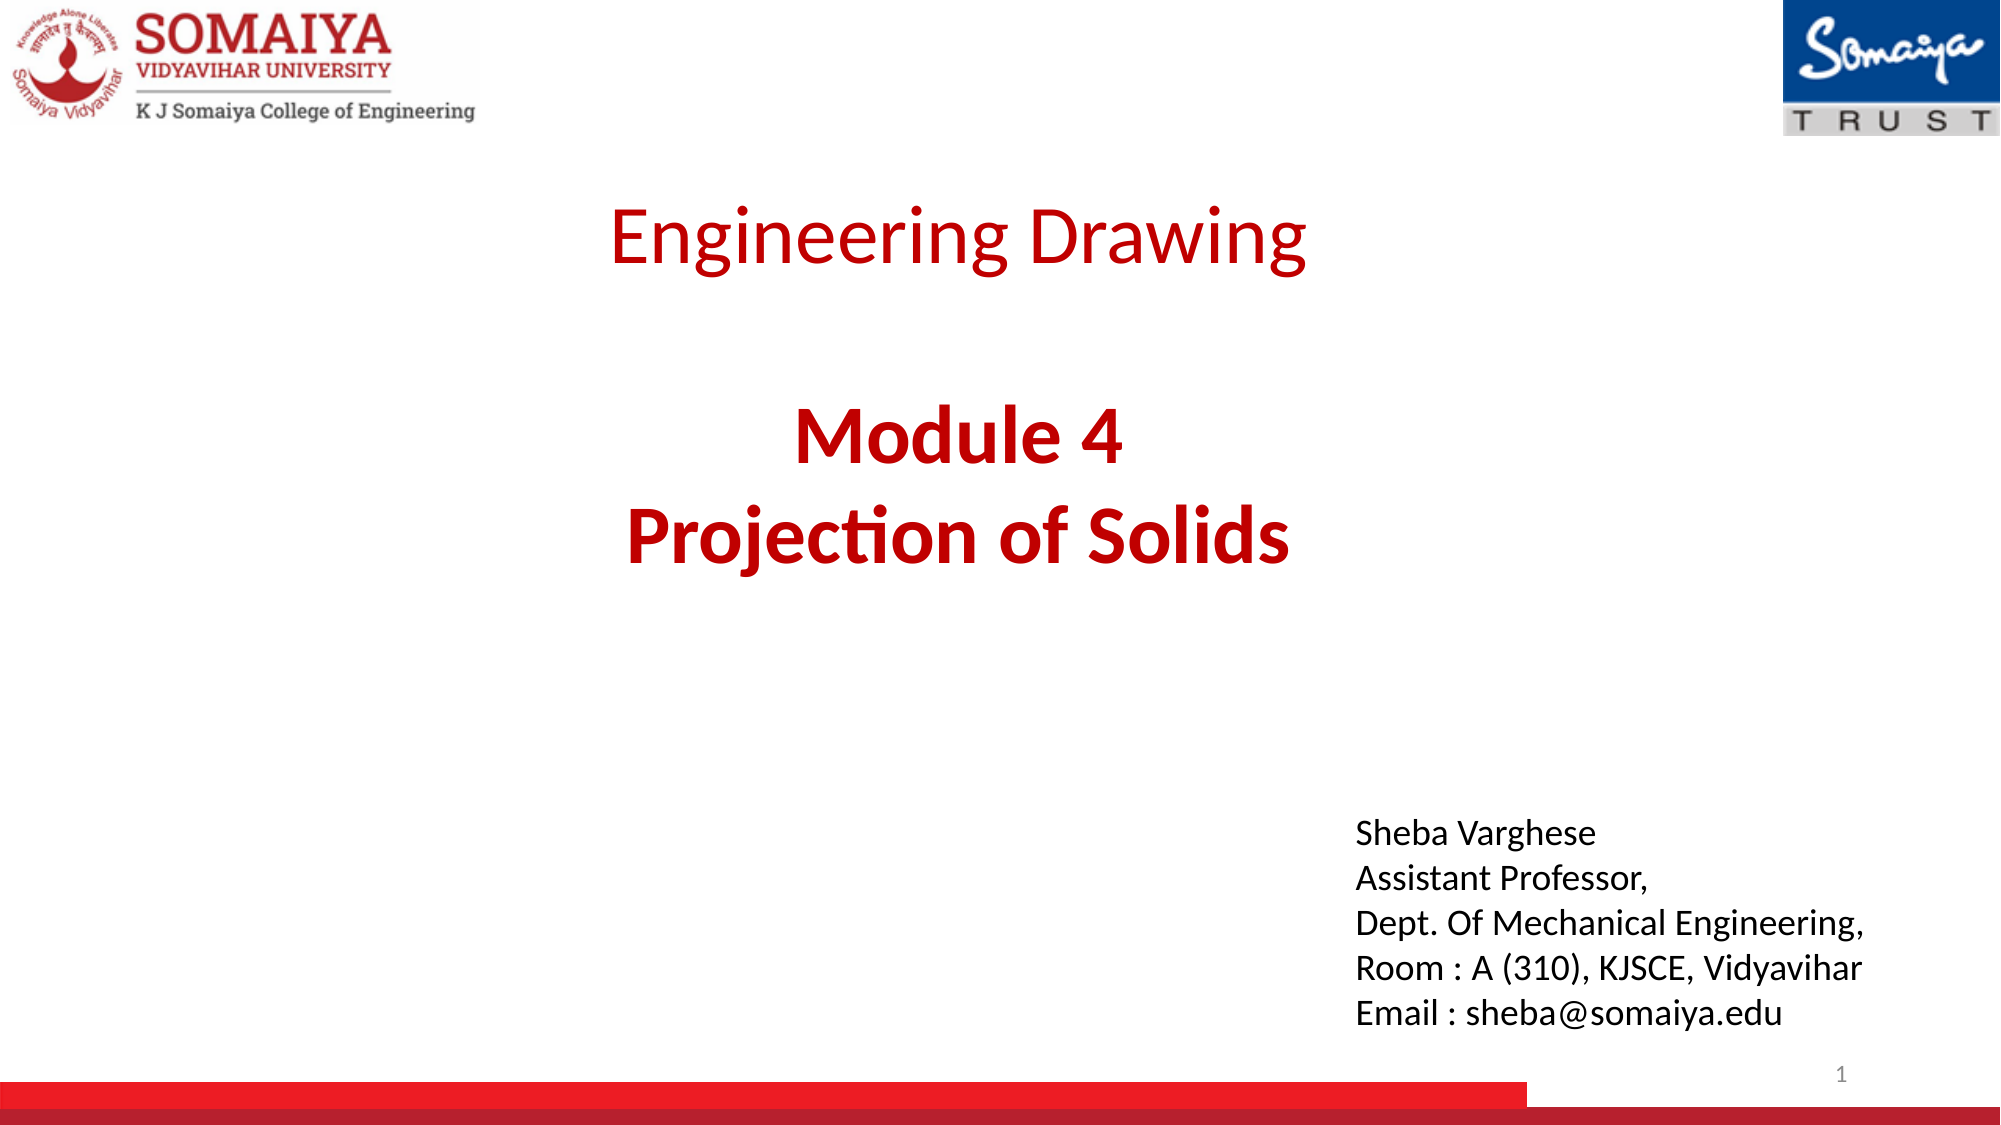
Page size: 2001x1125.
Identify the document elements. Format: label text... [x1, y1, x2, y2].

picture [1783, 0, 2000, 136]
text_box Engineering Drawing Module 4 Projection of Solids [210, 173, 1707, 588]
text_box Sheba Varghese Assistant Professor, Dept. Of Mechanical Engineering, Room : A (310), KJSCE, Vidyavihar Email : sheba@somaiya.edu [1340, 800, 1976, 1041]
slide_number 1 [1412, 1042, 1863, 1103]
picture [0, 1081, 2000, 1125]
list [10, 0, 480, 125]
